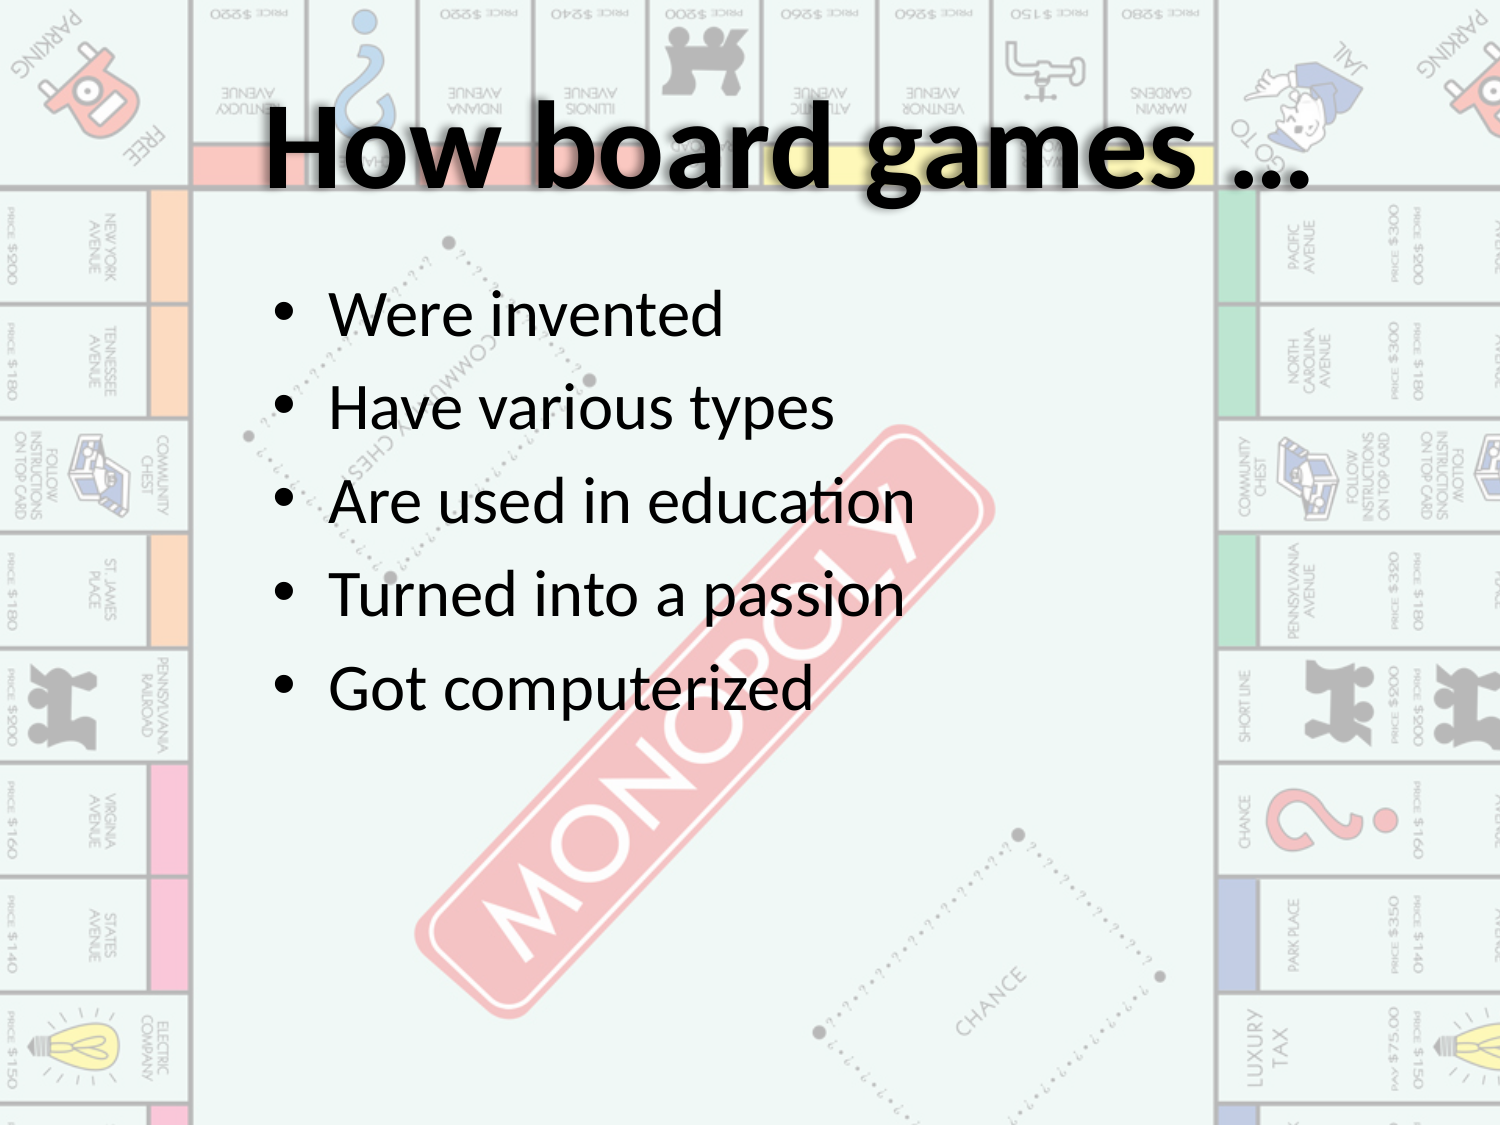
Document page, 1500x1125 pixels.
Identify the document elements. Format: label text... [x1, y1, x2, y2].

list Were invented Have various types Are used in education Turned into a passion Got computerized [257, 262, 1500, 1005]
title How board games … [114, 45, 1465, 233]
